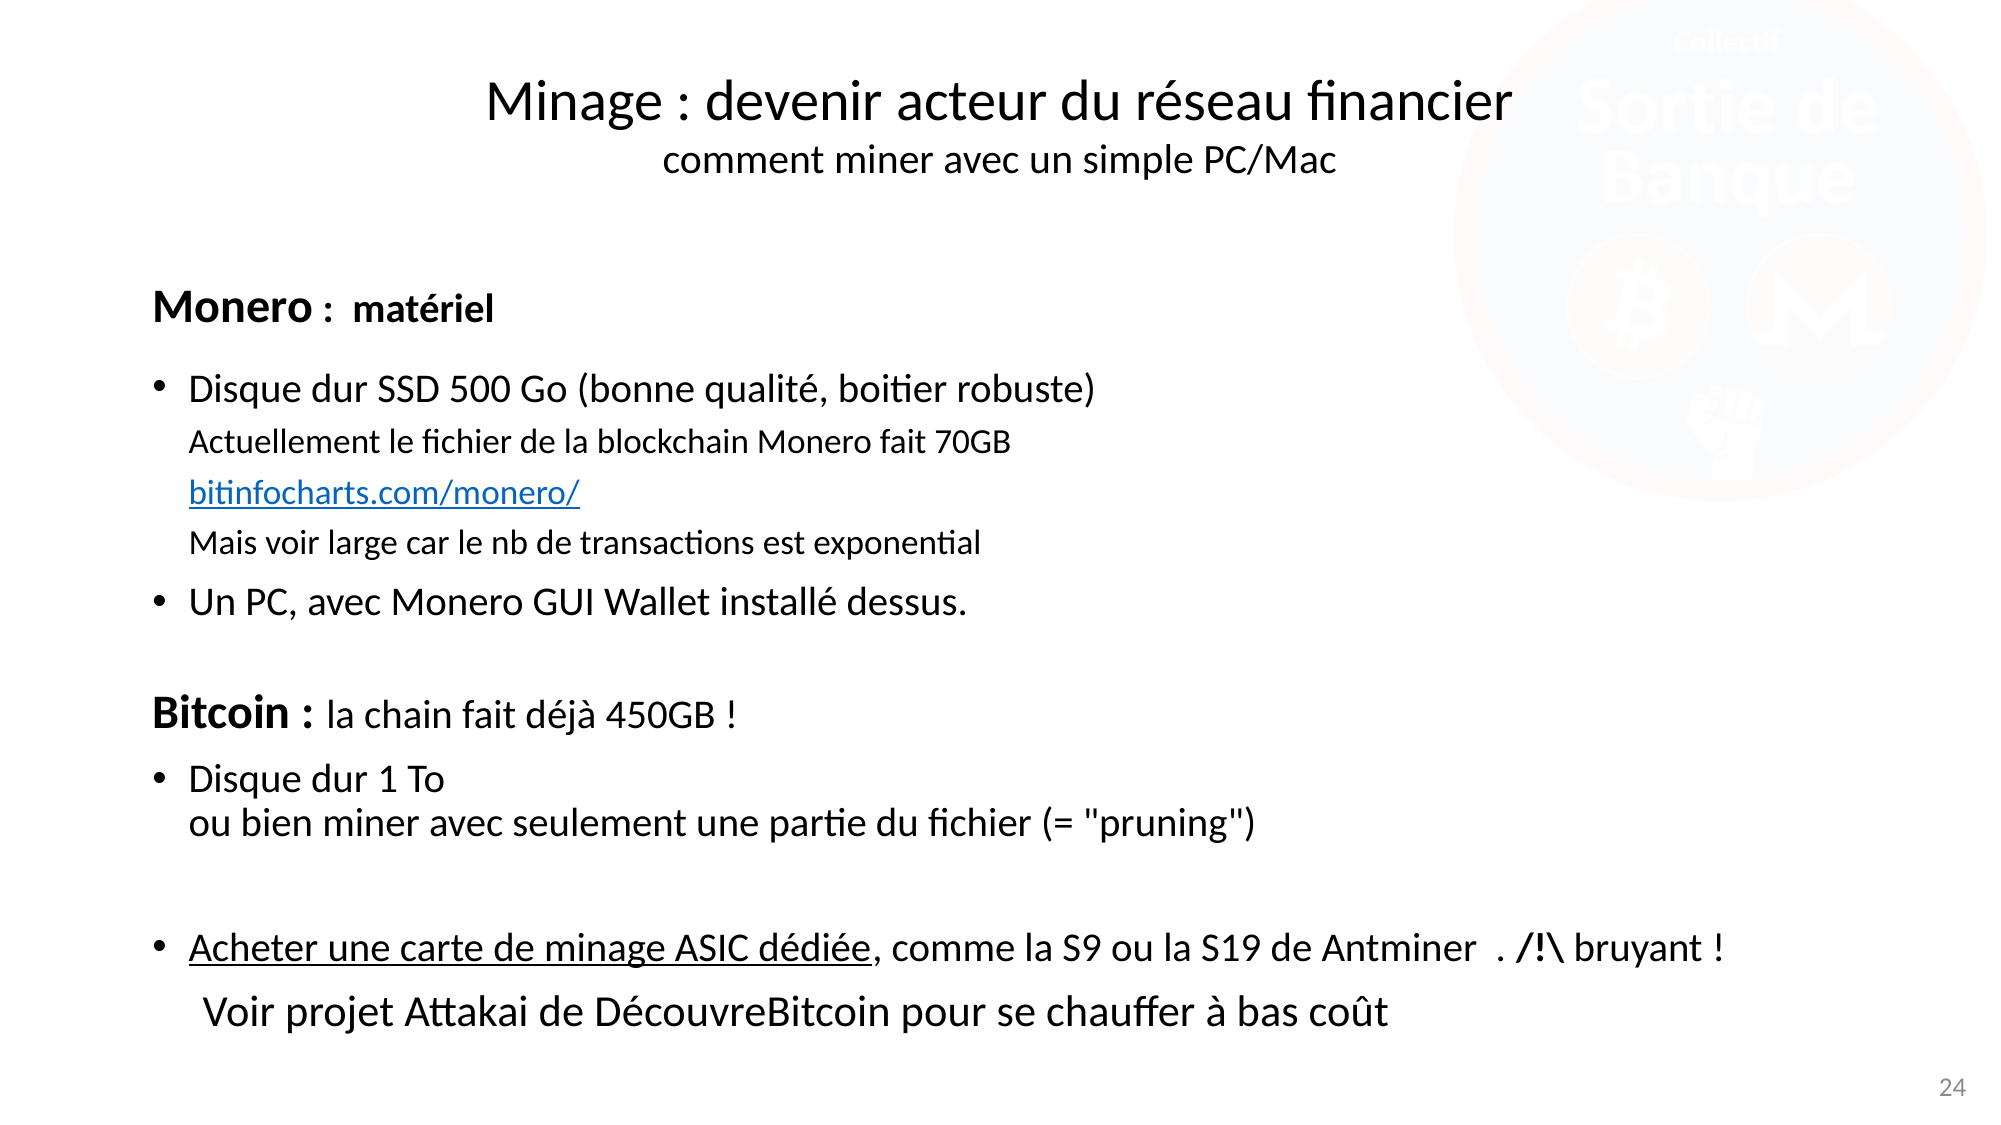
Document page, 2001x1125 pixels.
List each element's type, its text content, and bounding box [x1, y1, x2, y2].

list Monero : matériel Disque dur SSD 500 Go (bonne qualité, boitier robuste) Actuellement le fichier de la blockchain Monero fait 70GB bitinfocharts.com/monero/ Mais voir large car le nb de transactions est exponential Un PC, avec Monero GUI Wallet installé dessus. Bitcoin : la chain fait déjà 450GB ! Disque dur 1 To ou bien miner avec seulement une partie du fichier (= "pruning") Acheter une carte de minage ASIC dédiée, comme la S9 ou la S19 de Antminer . /!\ bruyant ! Voir projet Attakai de DécouvreBitcoin pour se chauffer à bas coût [137, 273, 1879, 1048]
slide_number 24 [1531, 1056, 1982, 1116]
text_box Minage : devenir acteur du réseau financier comment miner avec un simple PC/Mac [390, 54, 1610, 190]
